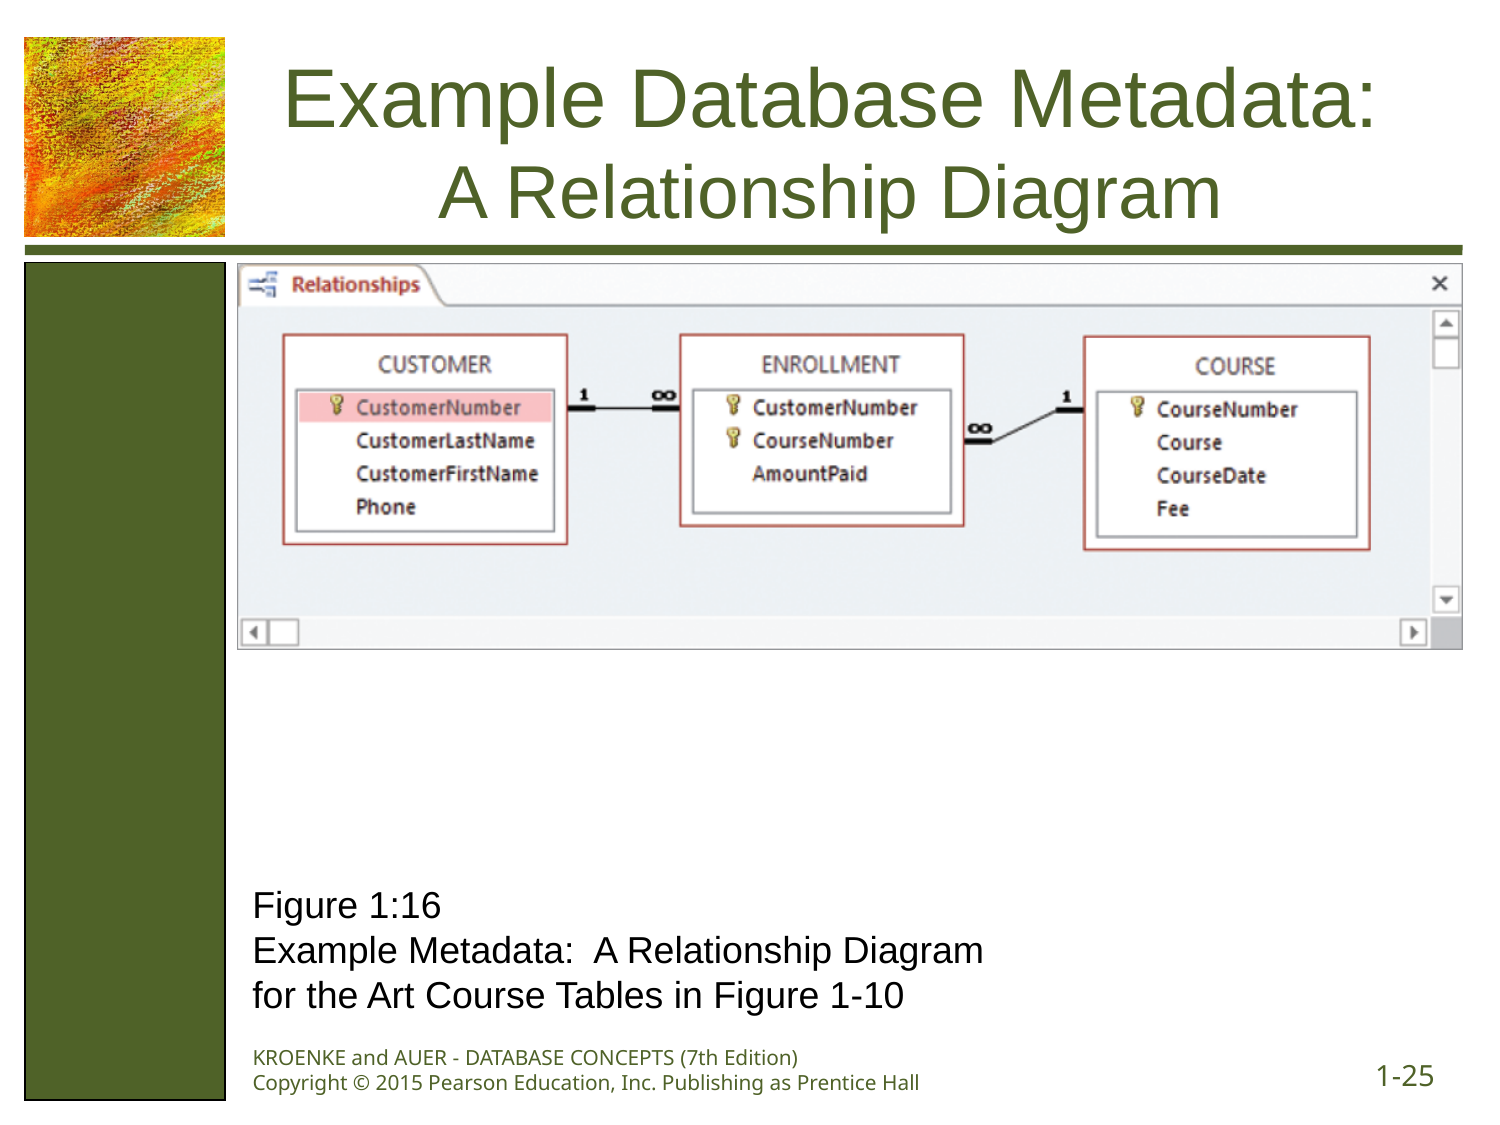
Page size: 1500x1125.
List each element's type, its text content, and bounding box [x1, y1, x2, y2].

title Example Database Metadata: A Relationship Diagram [237, 44, 1426, 233]
picture [24, 37, 225, 237]
footer KROENKE and AUER - DATABASE CONCEPTS (7th Edition) Copyright © 2015 Pearson Education, Inc. Publishing as Prentice Hall [237, 1037, 1088, 1104]
text_box Figure 1:16 Example Metadata: A Relationship Diagram for the Art Course Tables in Figure 1-10 [237, 873, 1425, 1024]
picture [237, 263, 1463, 650]
slide_number 1-25 [1287, 1049, 1451, 1103]
